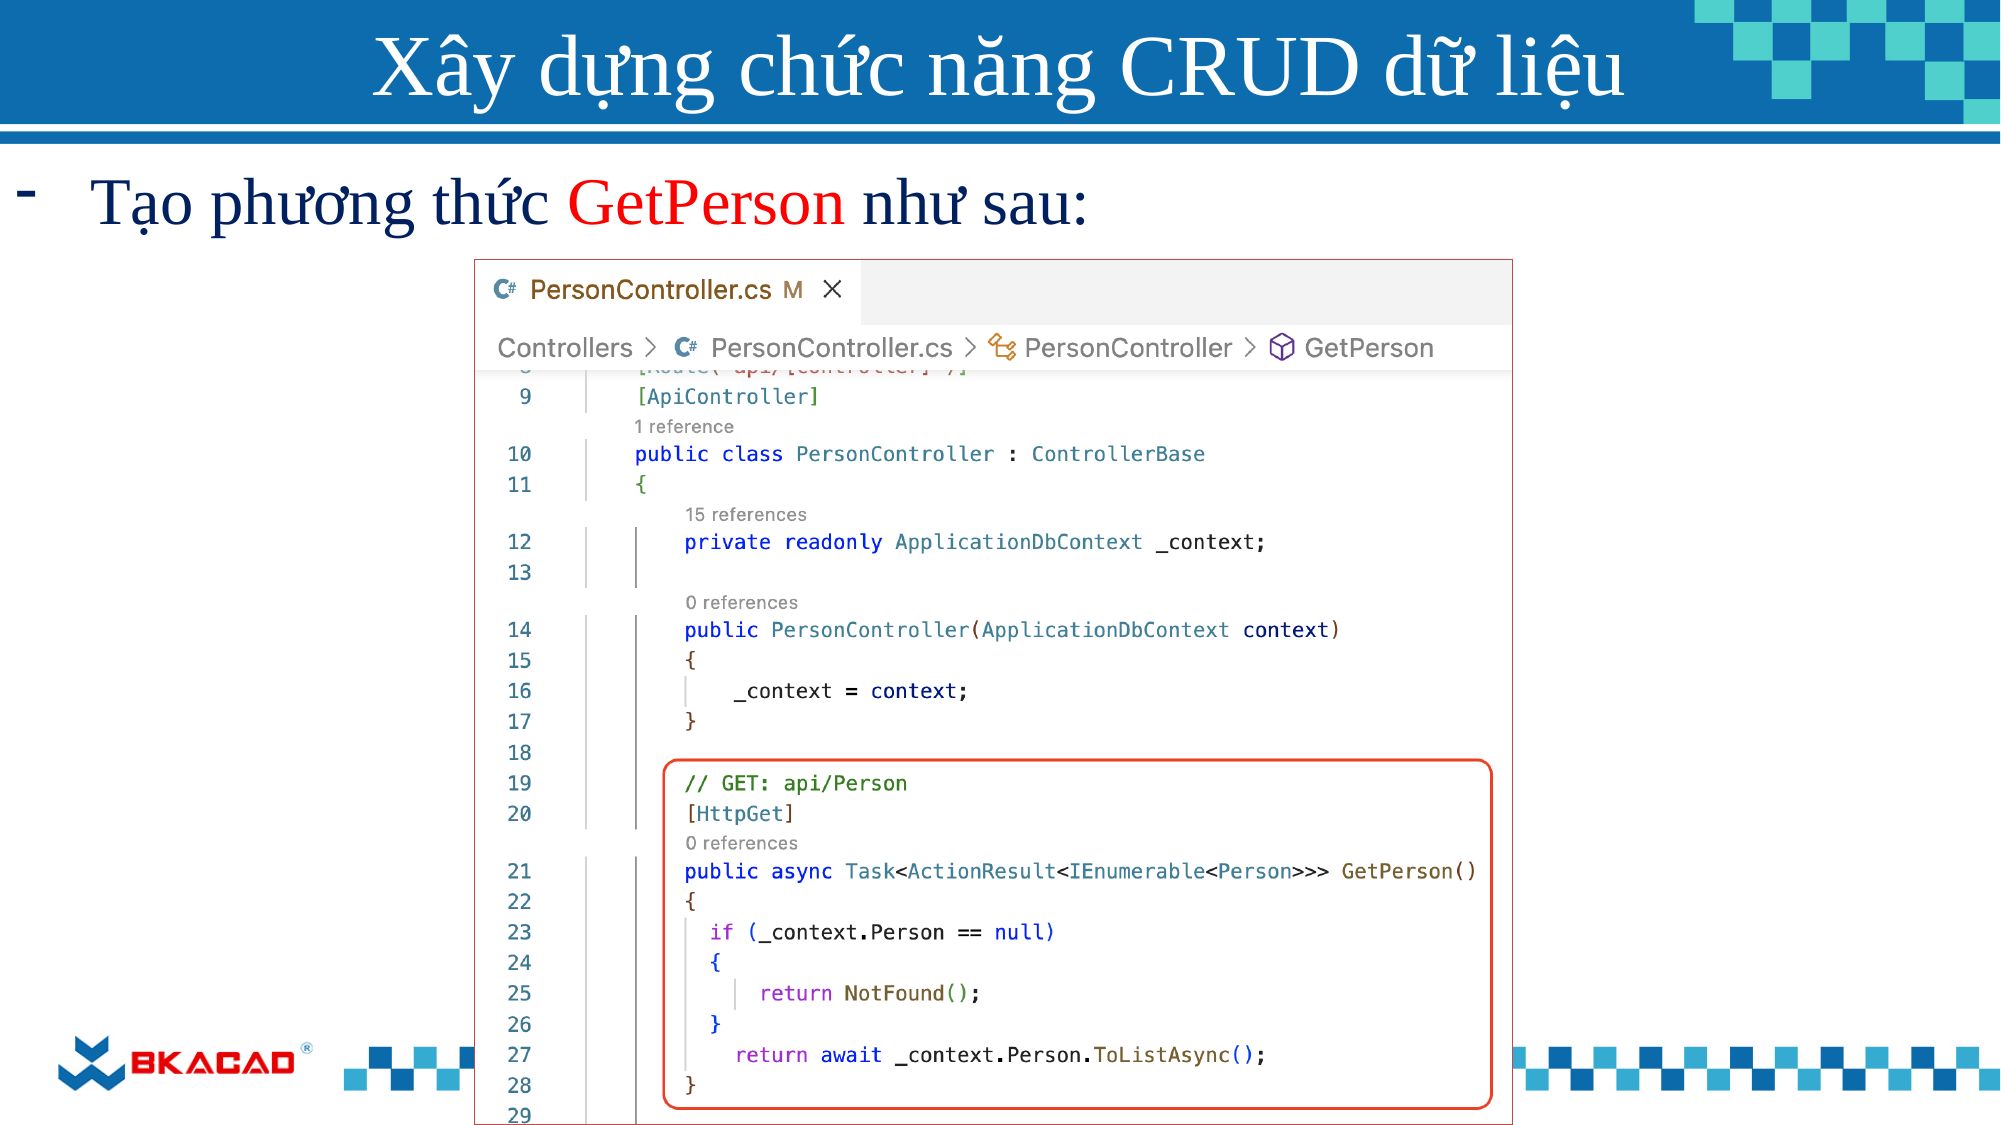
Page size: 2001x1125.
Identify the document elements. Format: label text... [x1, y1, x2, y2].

title Xây dựng chức năng CRUD dữ liệu [0, 0, 2000, 121]
picture [0, 0, 2001, 1125]
list Tạo phương thức GetPerson như sau: [0, 149, 1995, 300]
